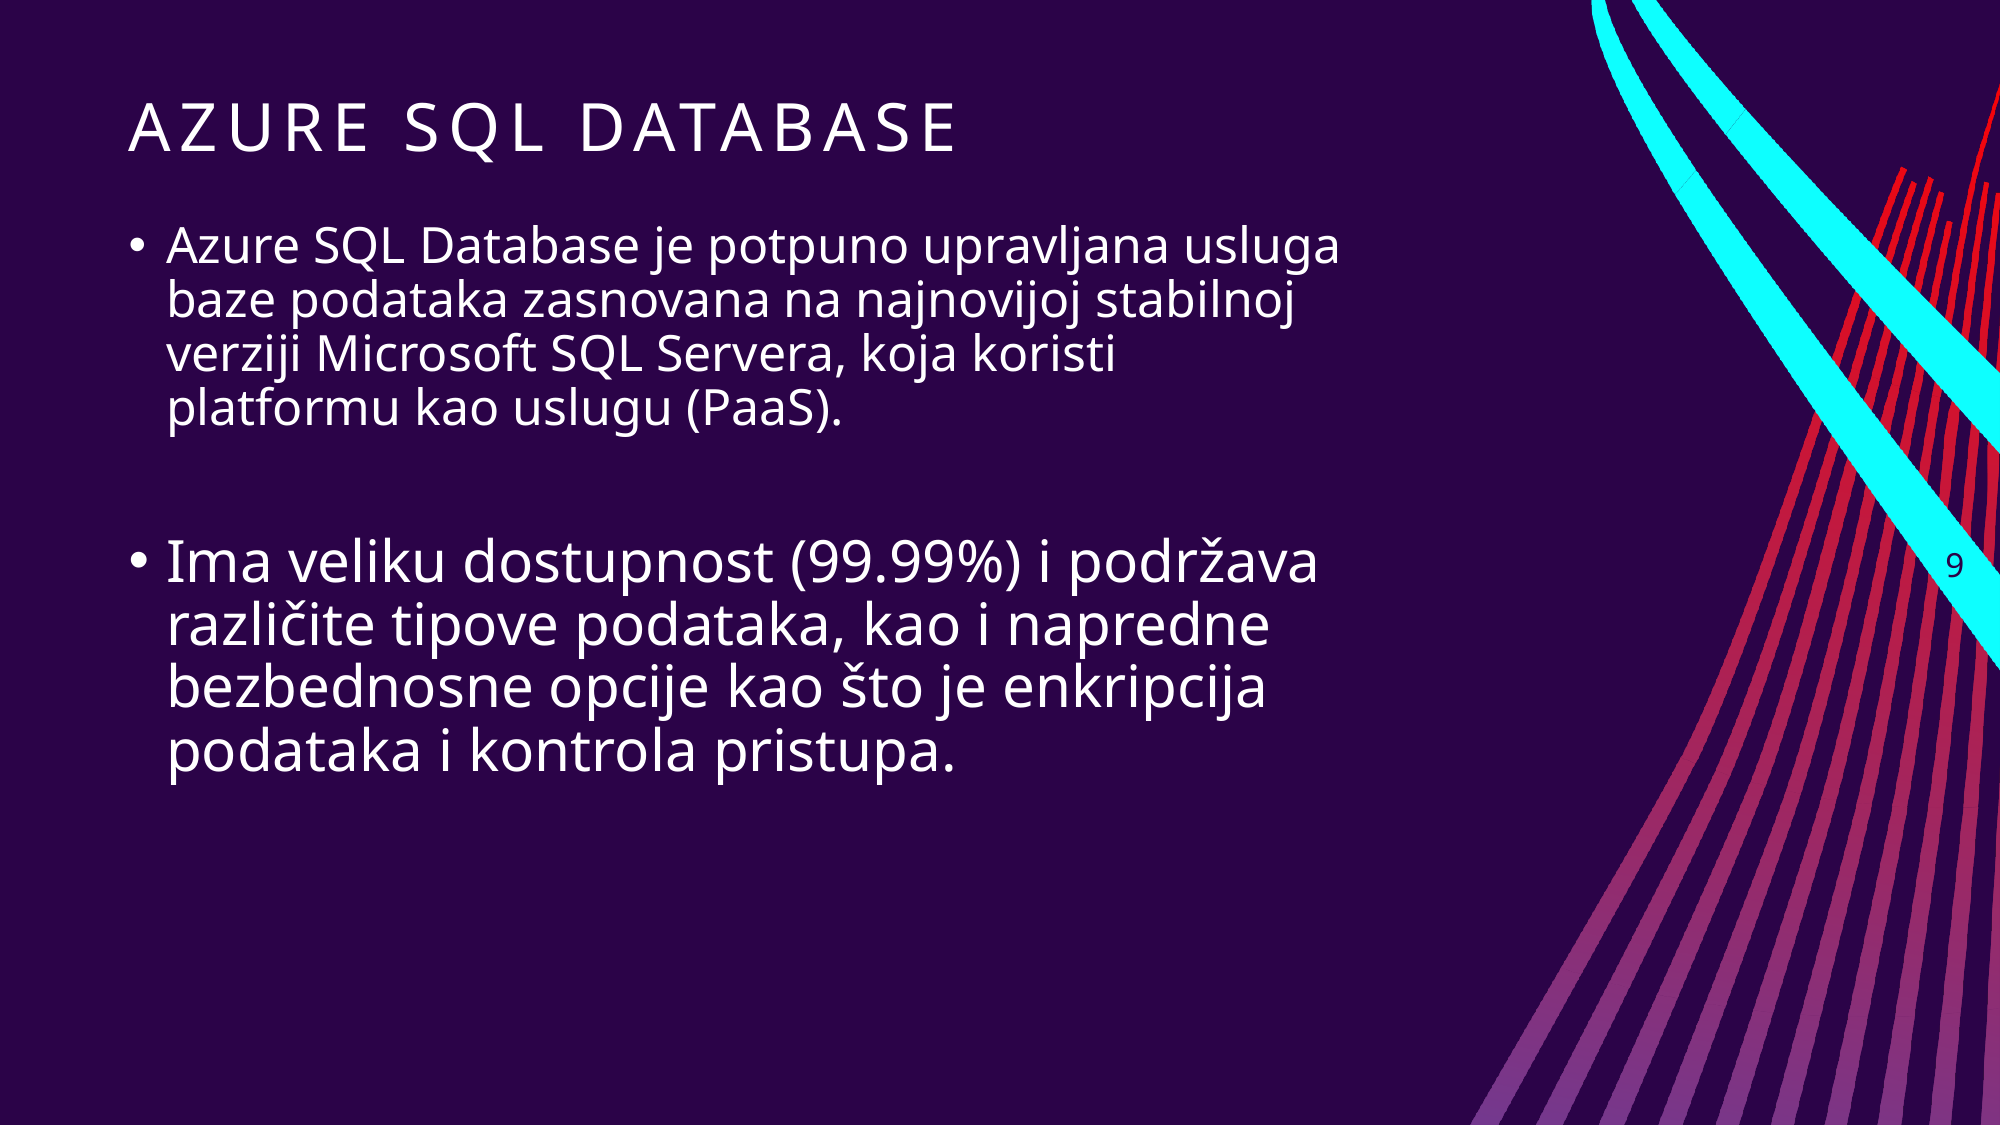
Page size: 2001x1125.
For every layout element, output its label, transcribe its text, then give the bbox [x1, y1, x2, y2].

list Azure SQL Database je potpuno upravljana usluga baze podataka zasnovana na najnovijoj stabilnoj verziji Microsoft SQL Servera, koja koristi platformu kao uslugu (PaaS). Ima veliku dostupnost (99.99%) i podržava različite tipove podataka, kao i napredne bezbednosne opcije kao što je enkripcija podataka i kontrola pristupa. [113, 212, 1370, 732]
slide_number 9 [1889, 519, 1980, 615]
title Azure sql database [113, 86, 1250, 200]
picture [0, 0, 2000, 1125]
